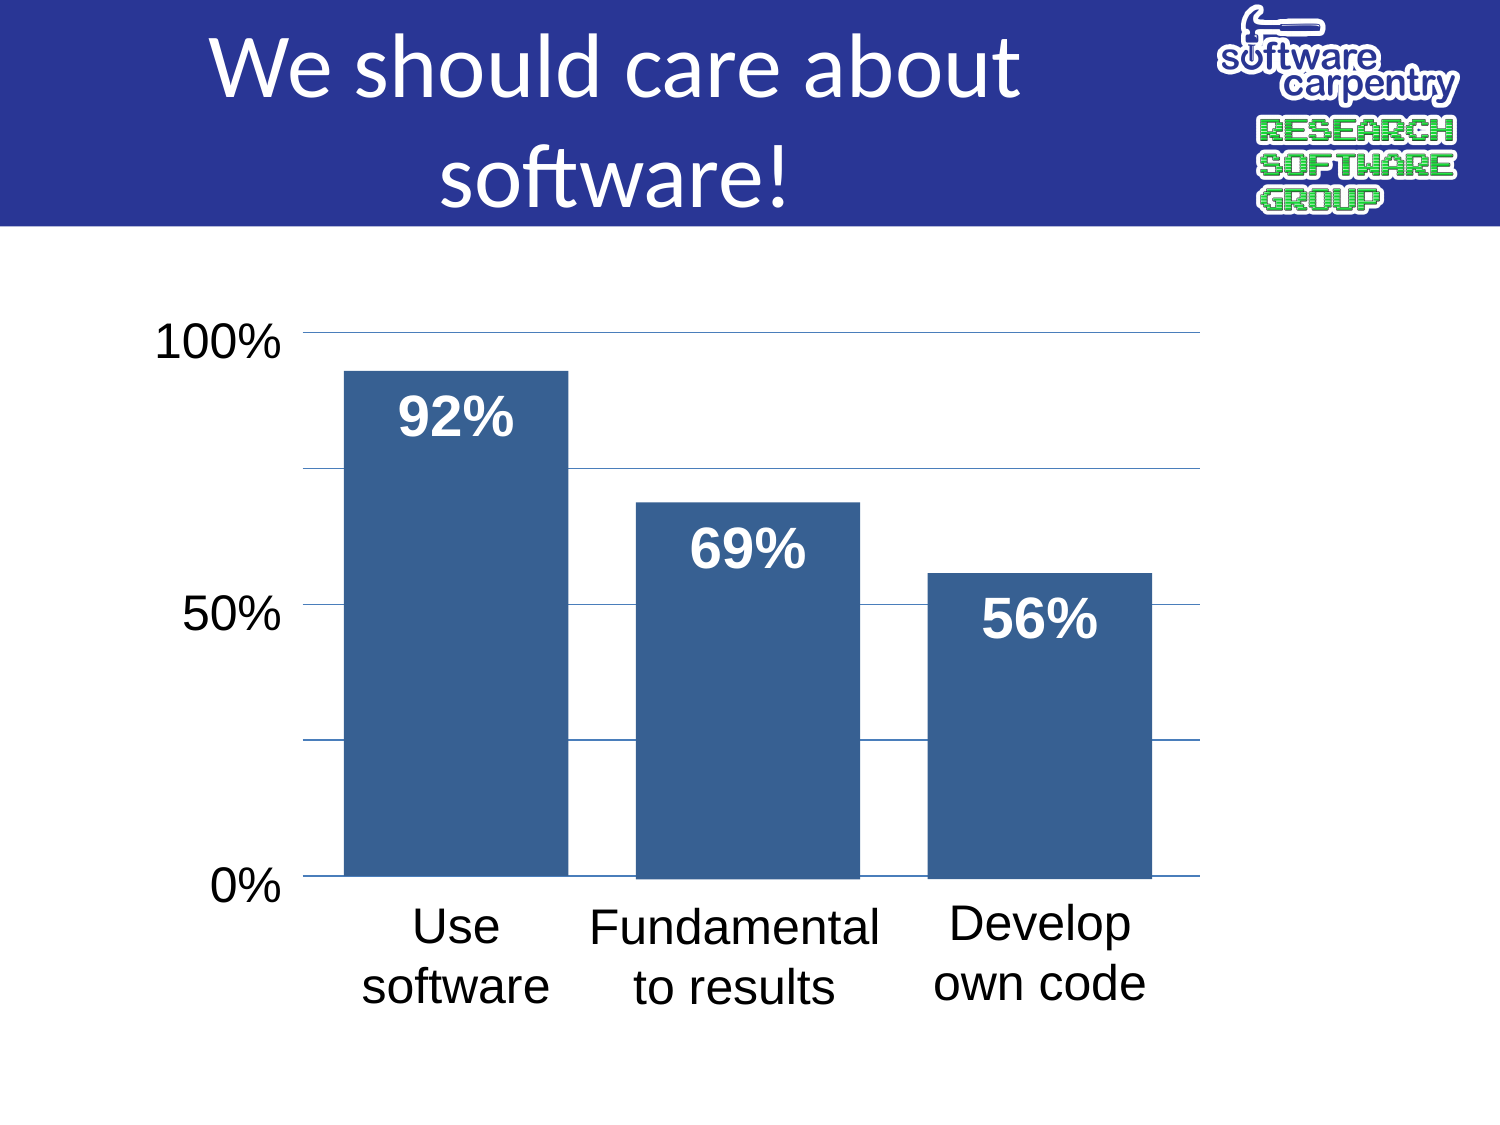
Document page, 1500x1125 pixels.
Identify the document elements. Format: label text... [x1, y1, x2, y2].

picture [1216, 3, 1461, 108]
text_box 50% [129, 573, 297, 648]
text_box 0% [129, 844, 297, 920]
title We should care about software! [51, 21, 1182, 210]
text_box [568, 502, 902, 1024]
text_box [900, 572, 1180, 1020]
picture [1255, 113, 1465, 227]
text_box 100% [129, 301, 297, 377]
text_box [325, 370, 587, 1023]
